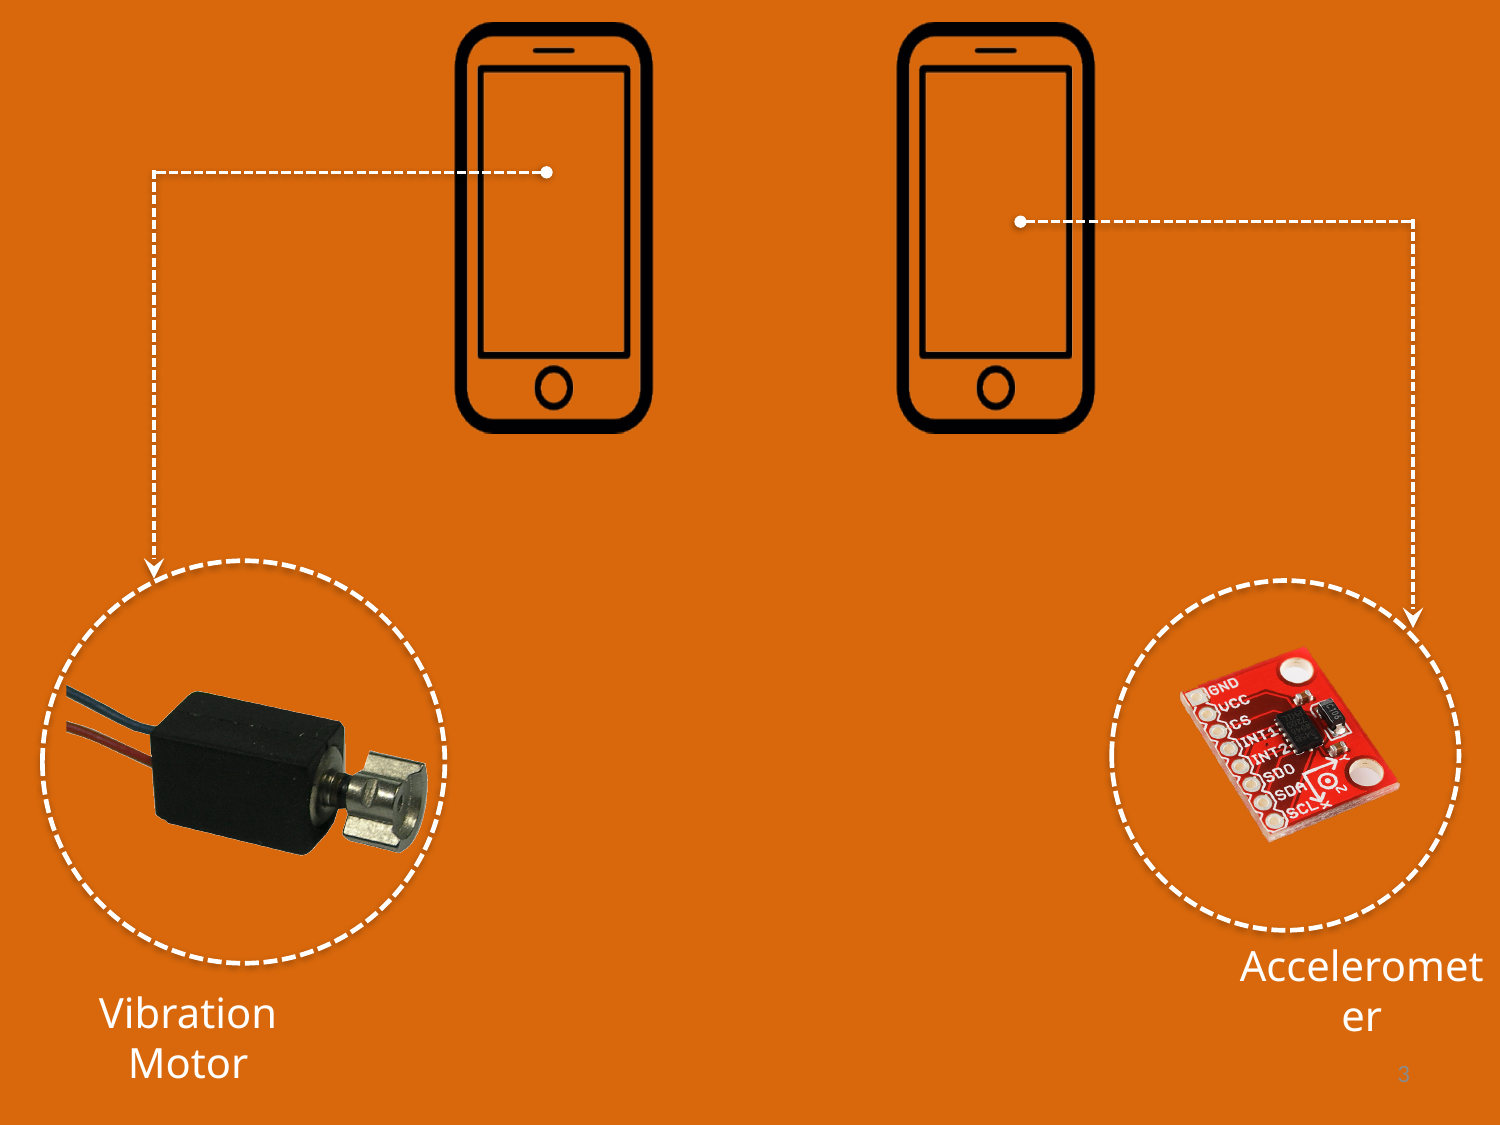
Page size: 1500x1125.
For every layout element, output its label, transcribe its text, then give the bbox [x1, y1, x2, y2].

picture [375, 21, 732, 434]
picture [818, 21, 1175, 434]
text_box Vibration Motor [42, 979, 334, 1095]
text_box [1020, 219, 1460, 931]
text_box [42, 169, 547, 964]
slide_number 3 [1074, 1042, 1425, 1103]
text_box Accelerometer [1216, 932, 1500, 1048]
